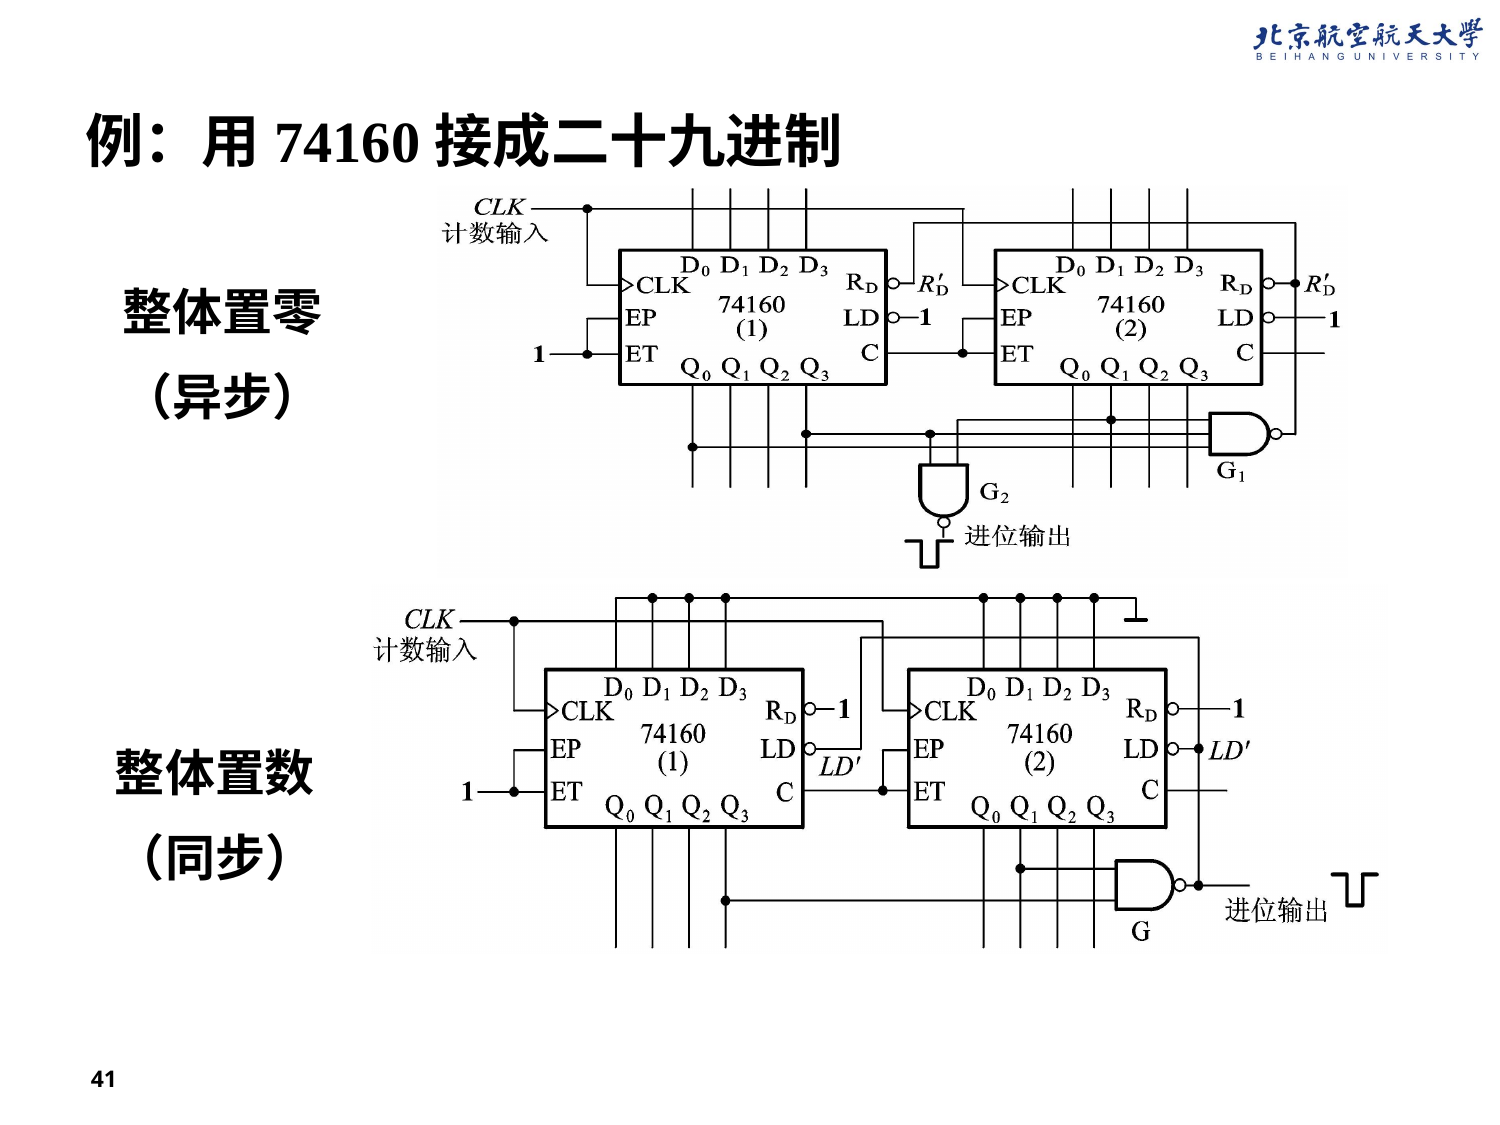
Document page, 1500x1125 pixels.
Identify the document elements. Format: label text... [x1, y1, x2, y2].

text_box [107, 185, 1348, 578]
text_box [100, 584, 1388, 954]
slide_number 41 [30, 1057, 179, 1113]
picture [1253, 15, 1486, 63]
text_box 例：用74160接成二十九进制 [70, 104, 1406, 185]
